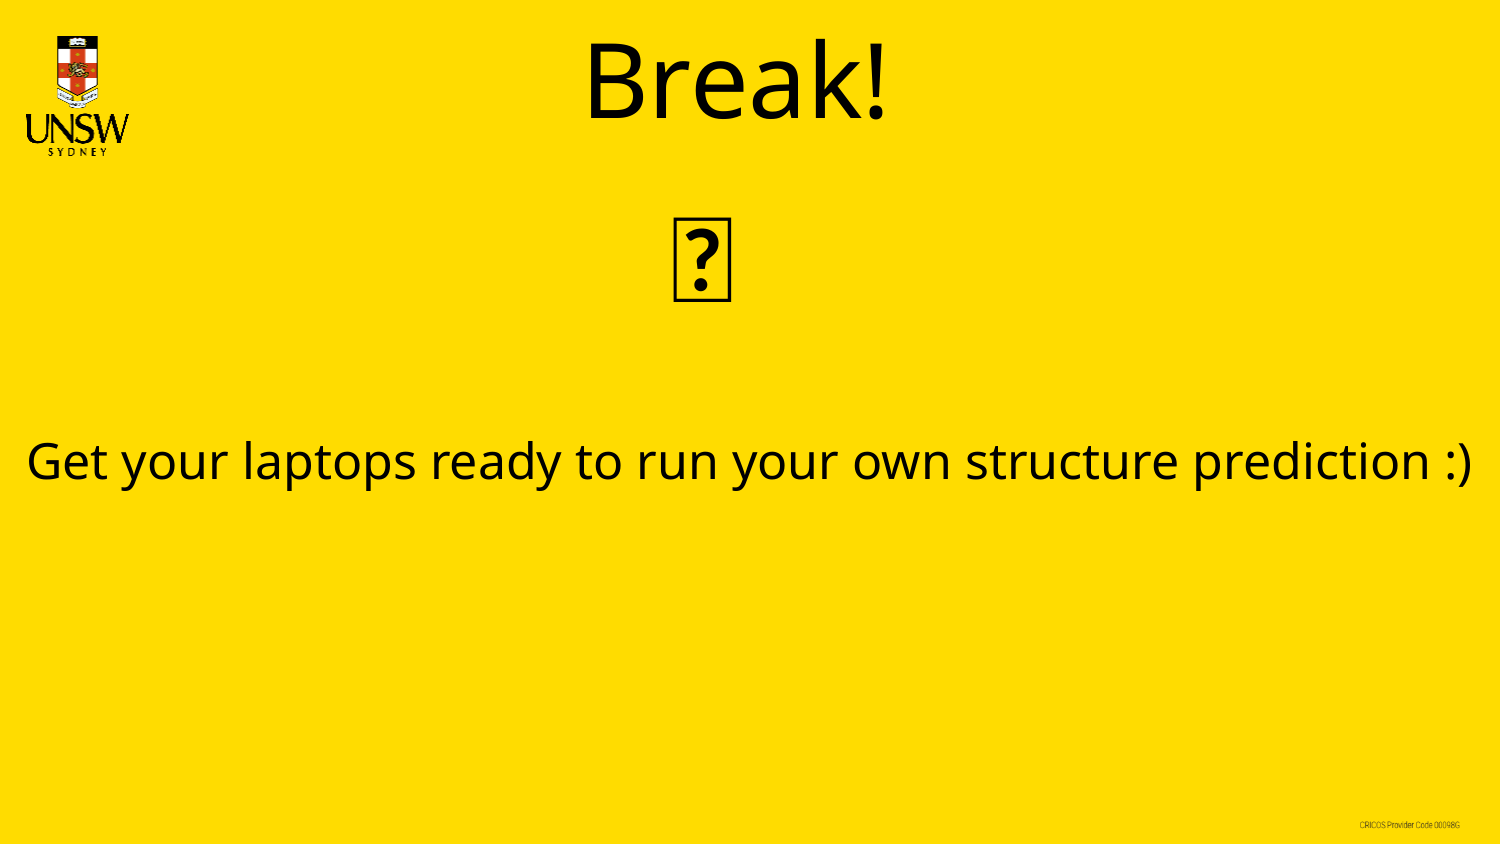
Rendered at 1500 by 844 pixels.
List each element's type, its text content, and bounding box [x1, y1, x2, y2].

text_box 💤 [656, 170, 843, 336]
title Break! [0, 11, 1499, 158]
text_box Get your laptops ready to run your own structure prediction :) [6, 422, 1495, 498]
